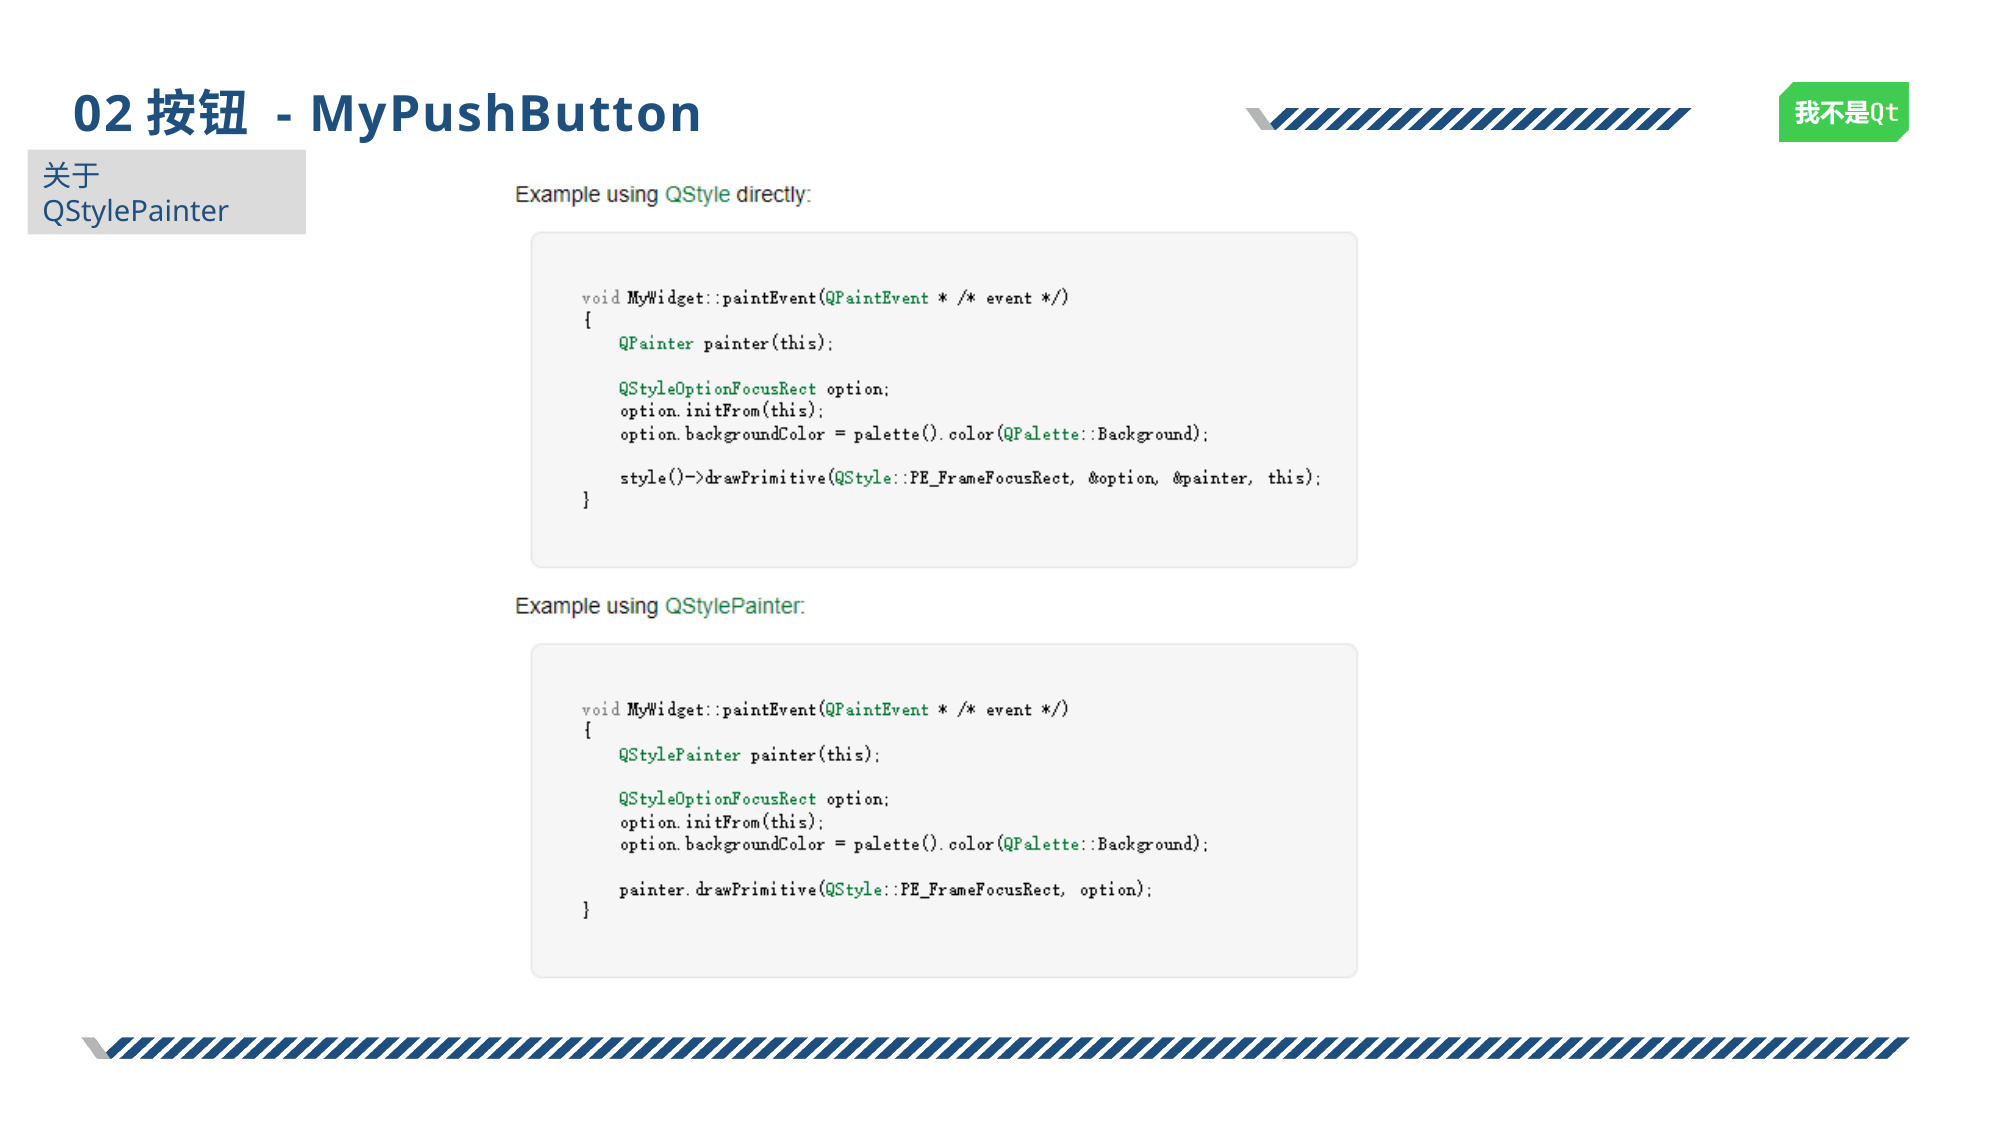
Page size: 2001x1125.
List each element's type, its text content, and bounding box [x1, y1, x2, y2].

picture [1779, 82, 1909, 142]
picture [81, 1037, 1910, 1059]
text_box 02按钮 - MyPushButton [58, 73, 718, 149]
picture [1245, 108, 1692, 130]
text_box 关于QStylePainter [27, 149, 306, 235]
picture [506, 174, 1377, 991]
